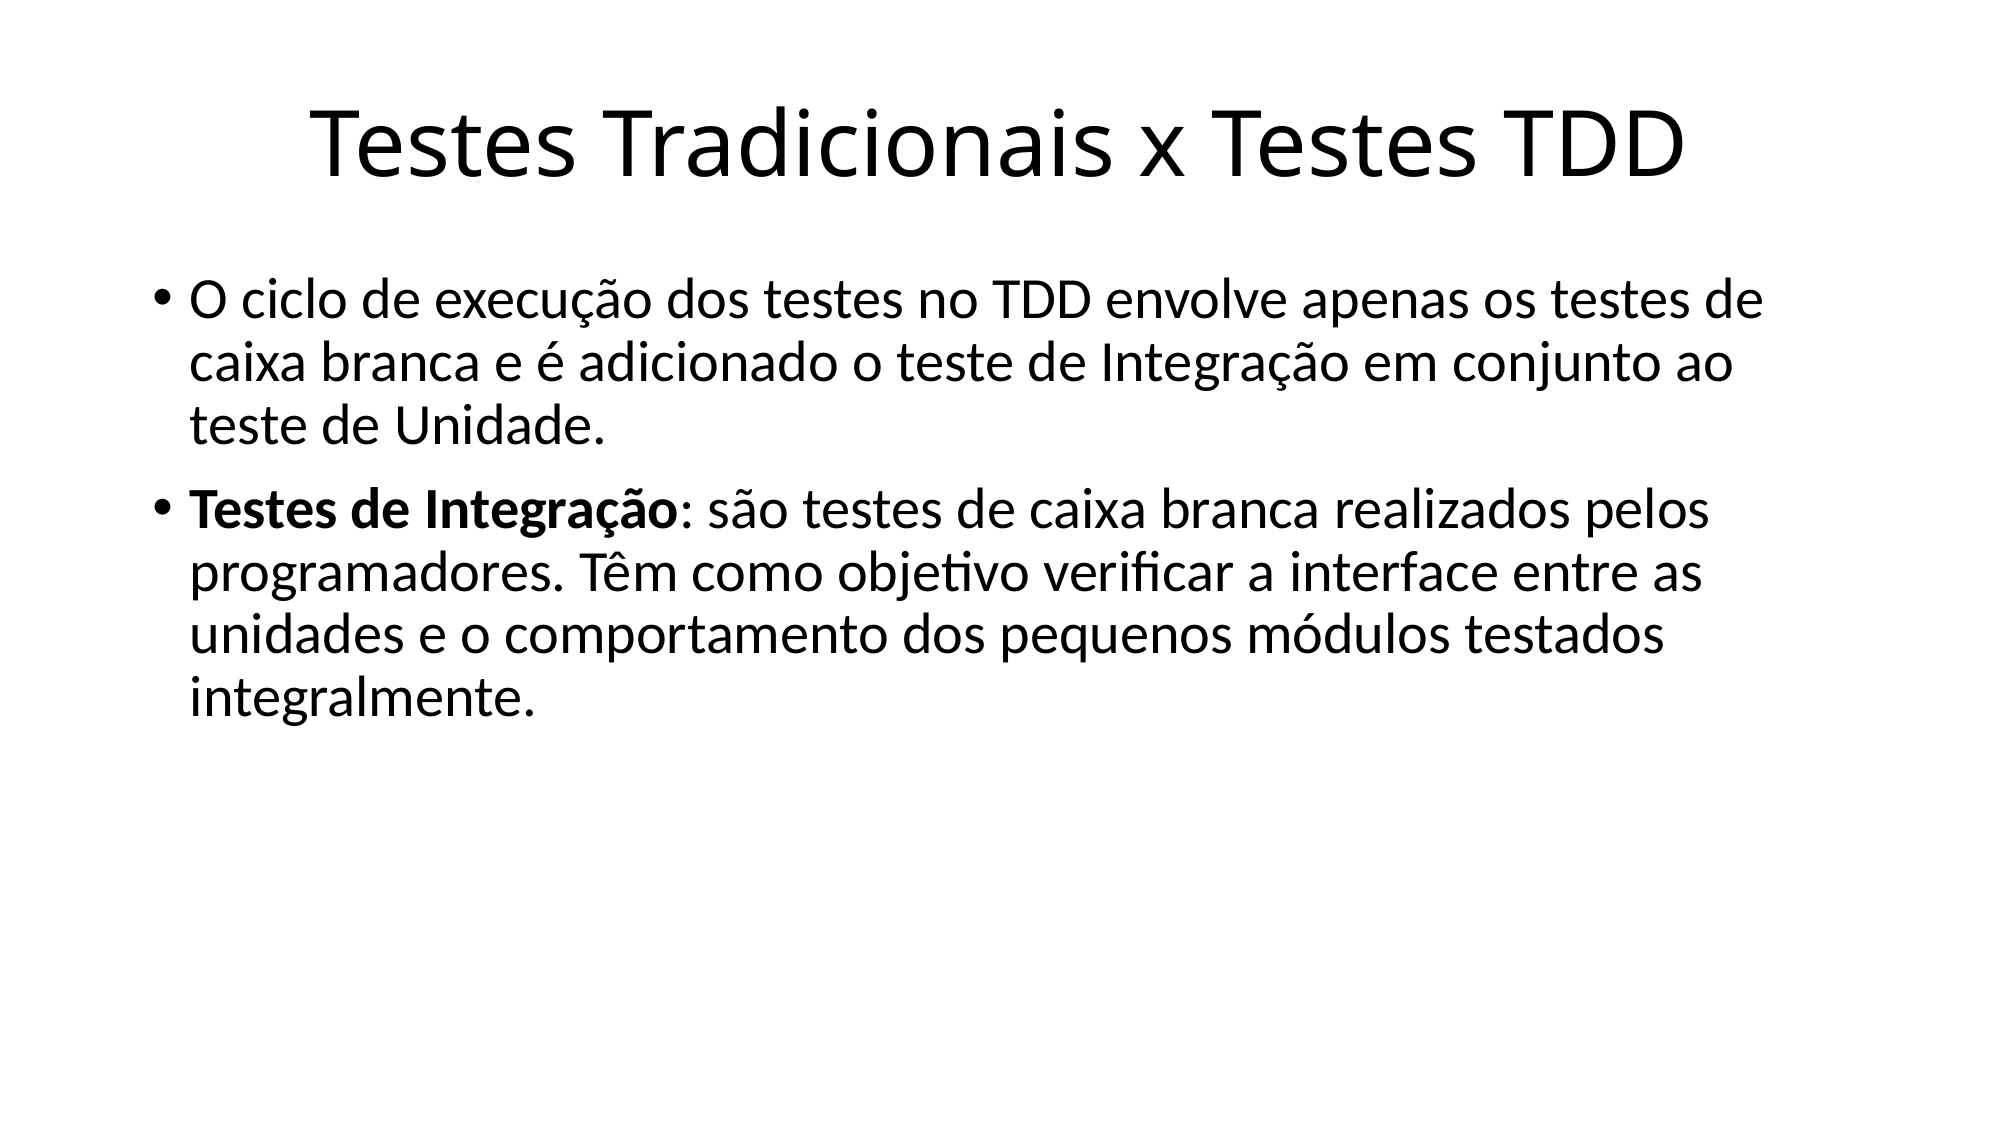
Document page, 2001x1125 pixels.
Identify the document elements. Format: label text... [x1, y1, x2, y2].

title Testes Tradicionais x Testes TDD [137, 59, 1863, 234]
list O ciclo de execução dos testes no TDD envolve apenas os testes de caixa branca e é adicionado o teste de Integração em conjunto ao teste de Unidade. Testes de Integração: são testes de caixa branca realizados pelos programadores. Têm como objetivo verificar a interface entre as unidades e o comportamento dos pequenos módulos testados integralmente. [137, 261, 1863, 1014]
